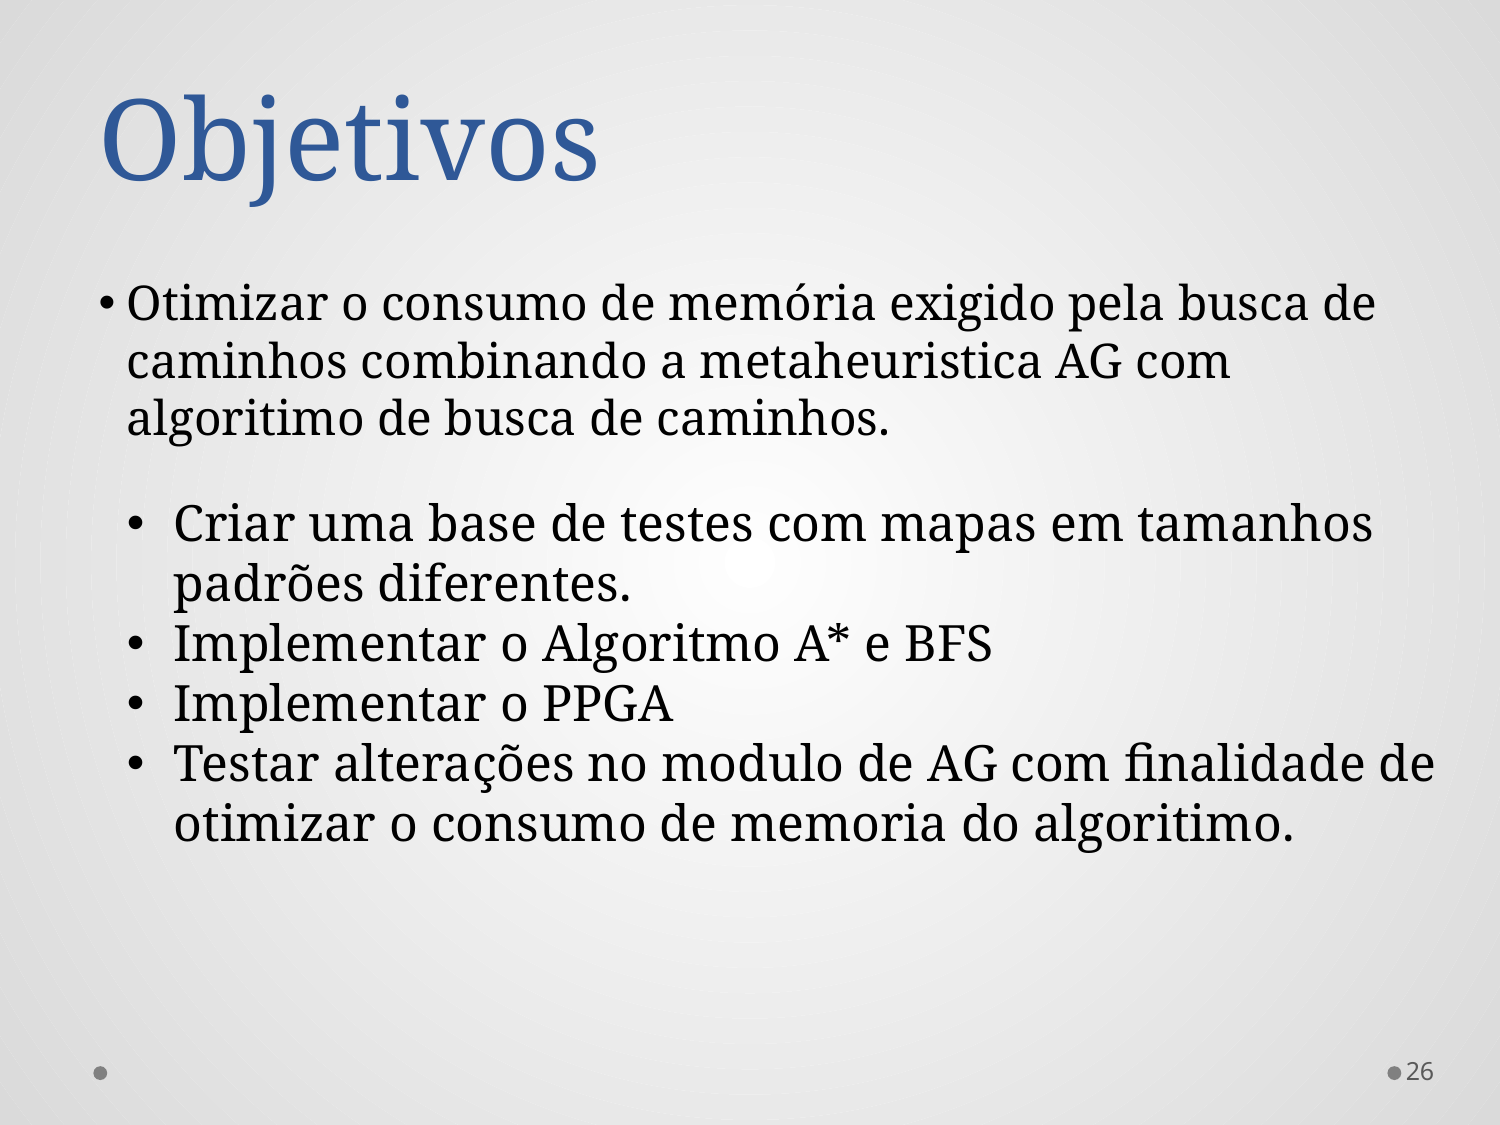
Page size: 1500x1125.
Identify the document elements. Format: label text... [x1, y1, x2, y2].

title Objetivos [0, 0, 1026, 211]
slide_number 26 [1401, 1042, 1494, 1103]
text_box Otimizar o consumo de memória exigido pela busca de caminhos combinando a metaheuristica AG com algoritimo de busca de caminhos. [83, 265, 1478, 453]
text_box Criar uma base de testes com mapas em tamanhos padrões diferentes. Implementar o Algoritmo A* e BFS Implementar o PPGA Testar alterações no modulo de AG com finalidade de otimizar o consumo de memoria do algoritimo. [112, 484, 1500, 860]
